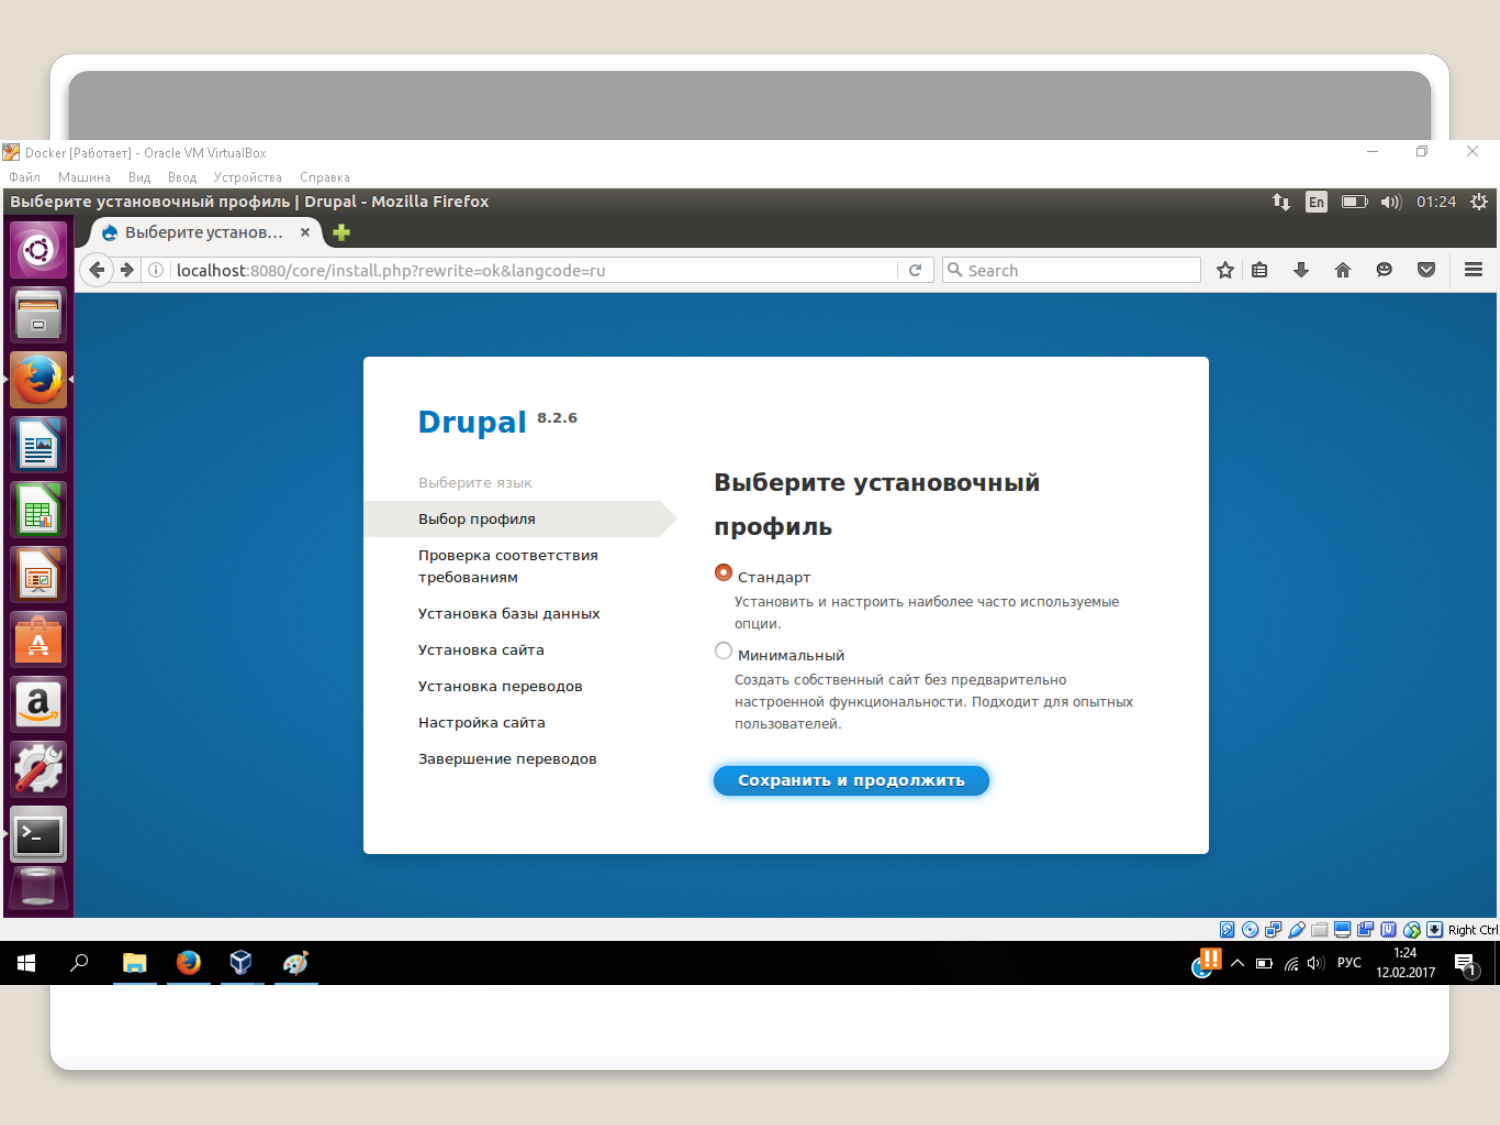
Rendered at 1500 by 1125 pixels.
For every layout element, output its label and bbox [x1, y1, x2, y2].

picture [0, 140, 1500, 985]
